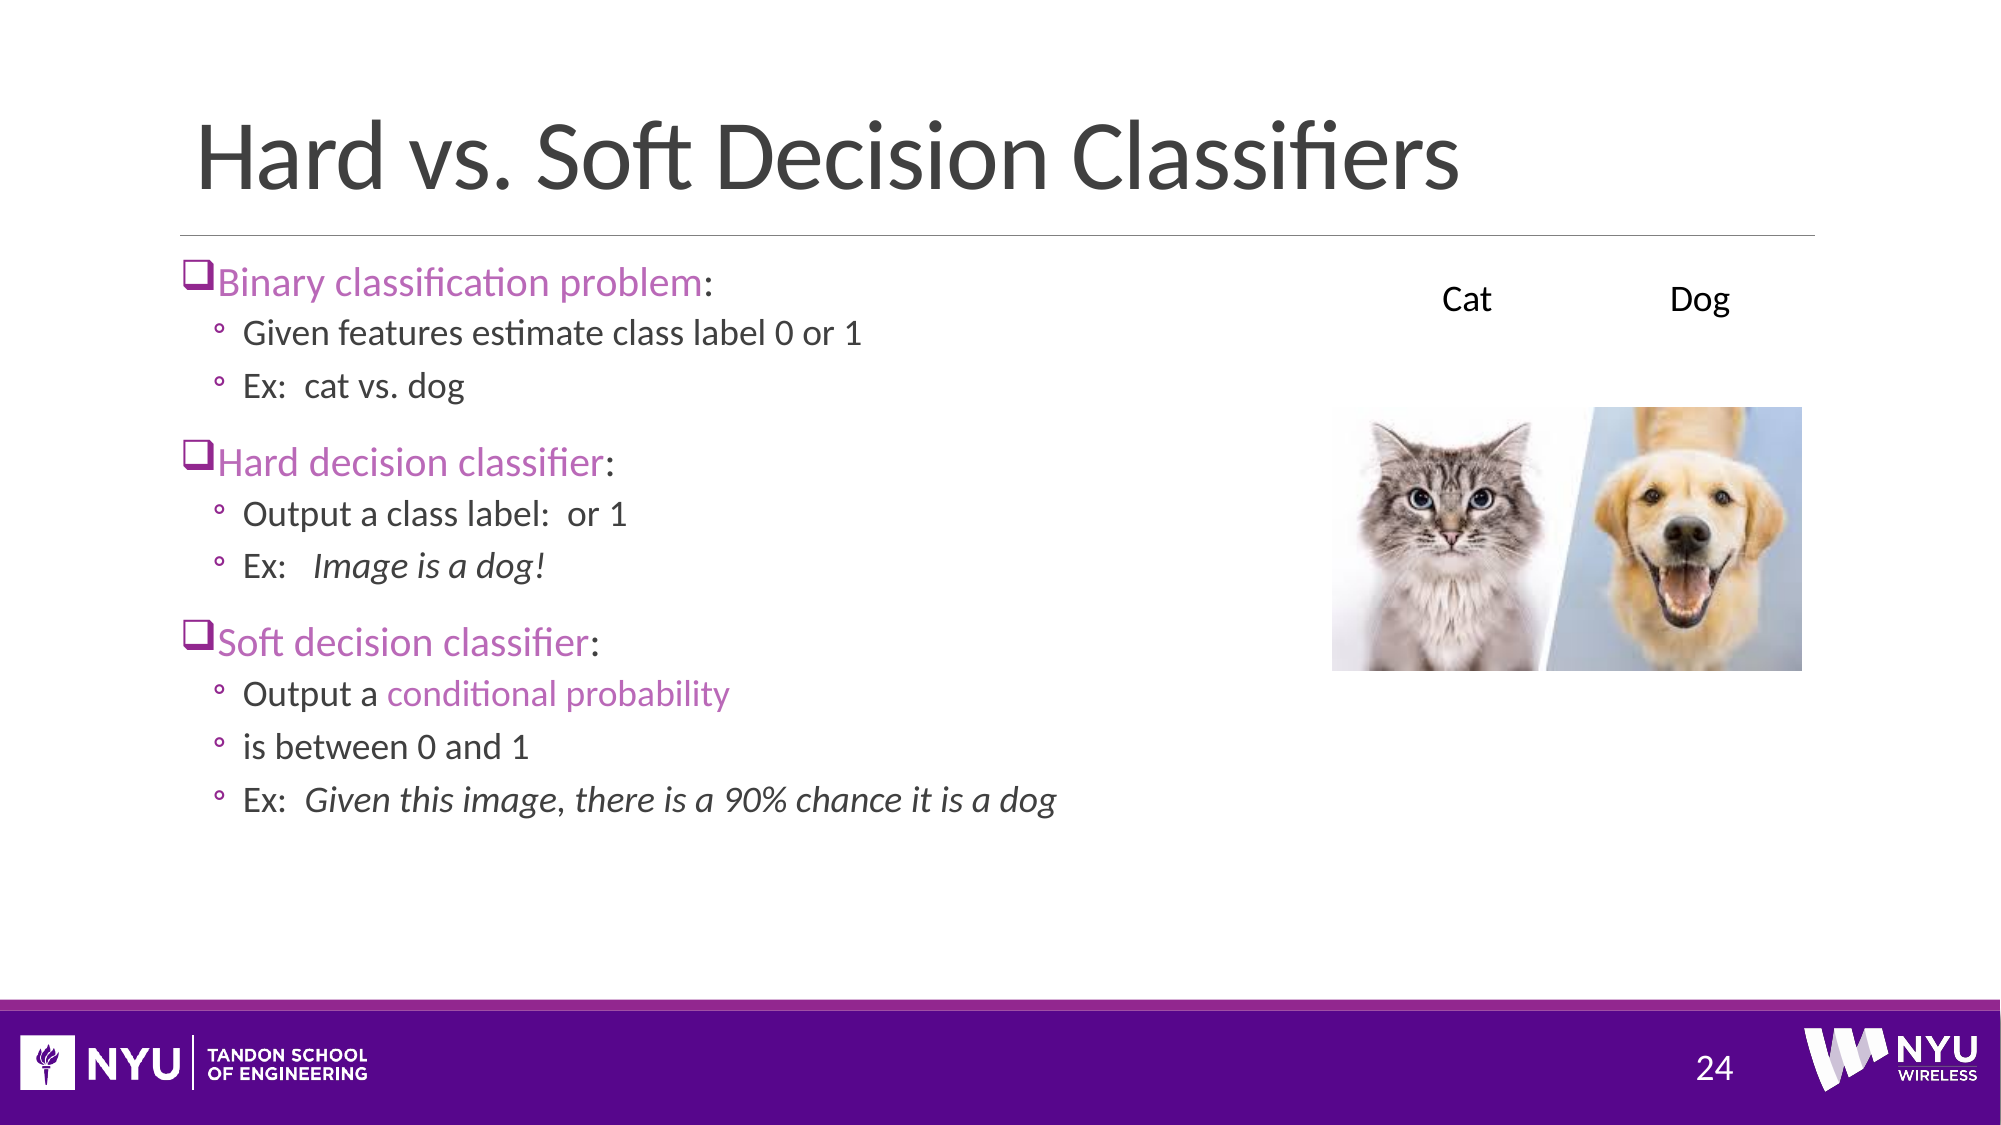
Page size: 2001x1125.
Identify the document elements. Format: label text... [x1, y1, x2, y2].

slide_number 24 [1533, 1035, 1749, 1096]
title Hard vs. Soft Decision Classifiers [180, 47, 1830, 218]
picture [1332, 407, 1802, 671]
